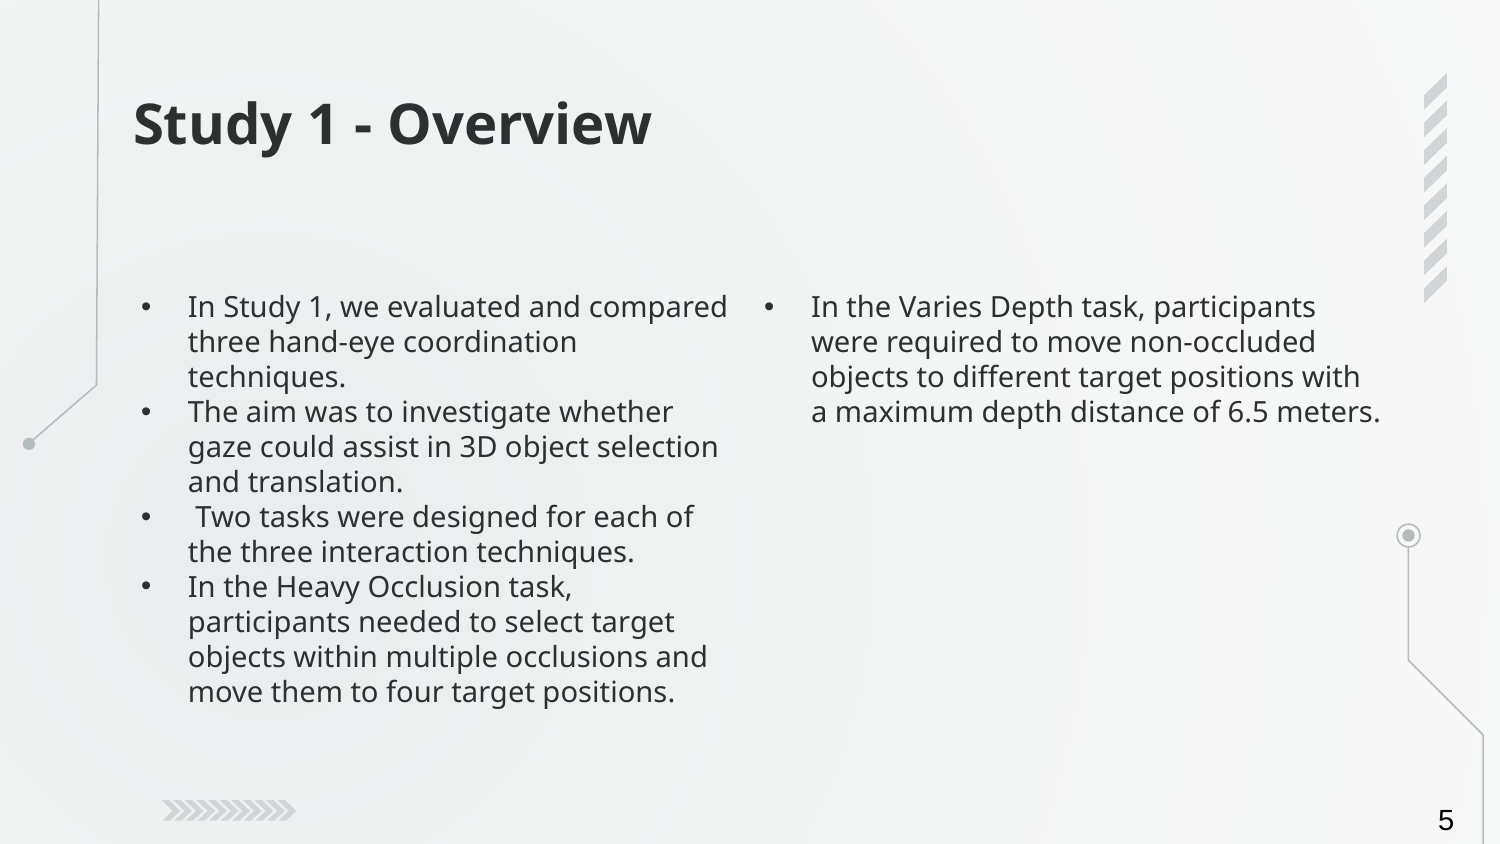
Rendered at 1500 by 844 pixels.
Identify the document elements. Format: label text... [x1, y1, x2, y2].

subtitle In the Varies Depth task, participants were required to move non-occluded objects to different target positions with a maximum depth distance of 6.5 meters. [751, 273, 1398, 714]
title Study 1 - Overview [118, 72, 1382, 167]
subtitle In Study 1, we evaluated and compared three hand-eye coordination techniques. The aim was to investigate whether gaze could assist in 3D object selection and translation. Two tasks were designed for each of the three interaction techniques. In the Heavy Occlusion task, participants needed to select target objects within multiple occlusions and move them to four target positions. [126, 273, 751, 714]
text_box 5 [1423, 793, 1500, 844]
